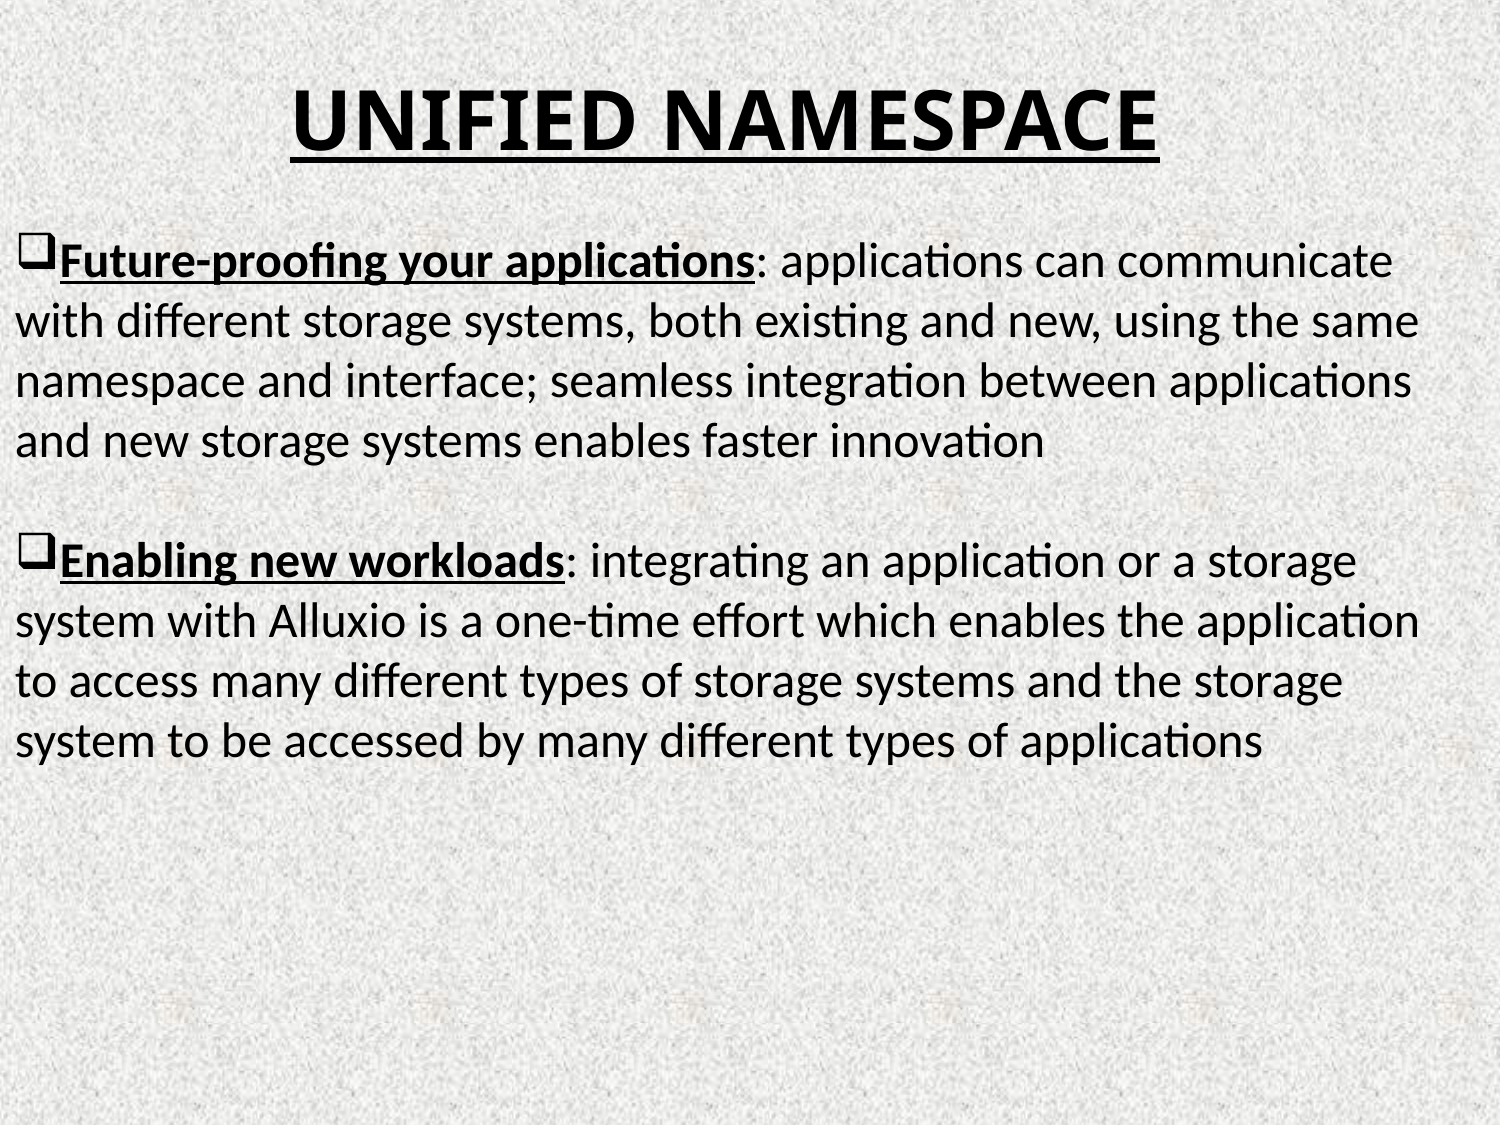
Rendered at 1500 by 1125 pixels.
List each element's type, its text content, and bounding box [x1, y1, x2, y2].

picture [0, 0, 1500, 1125]
text_box UNIFIED NAMESPACE Future-proofing your applications: applications can communicate with different storage systems, both existing and new, using the same namespace and interface; seamless integration between applications and new storage systems enables faster innovation Enabling new workloads: integrating an application or a storage system with Alluxio is a one-time effort which enables the application to access many different types of storage systems and the storage system to be accessed by many different types of applications [0, 0, 1450, 895]
